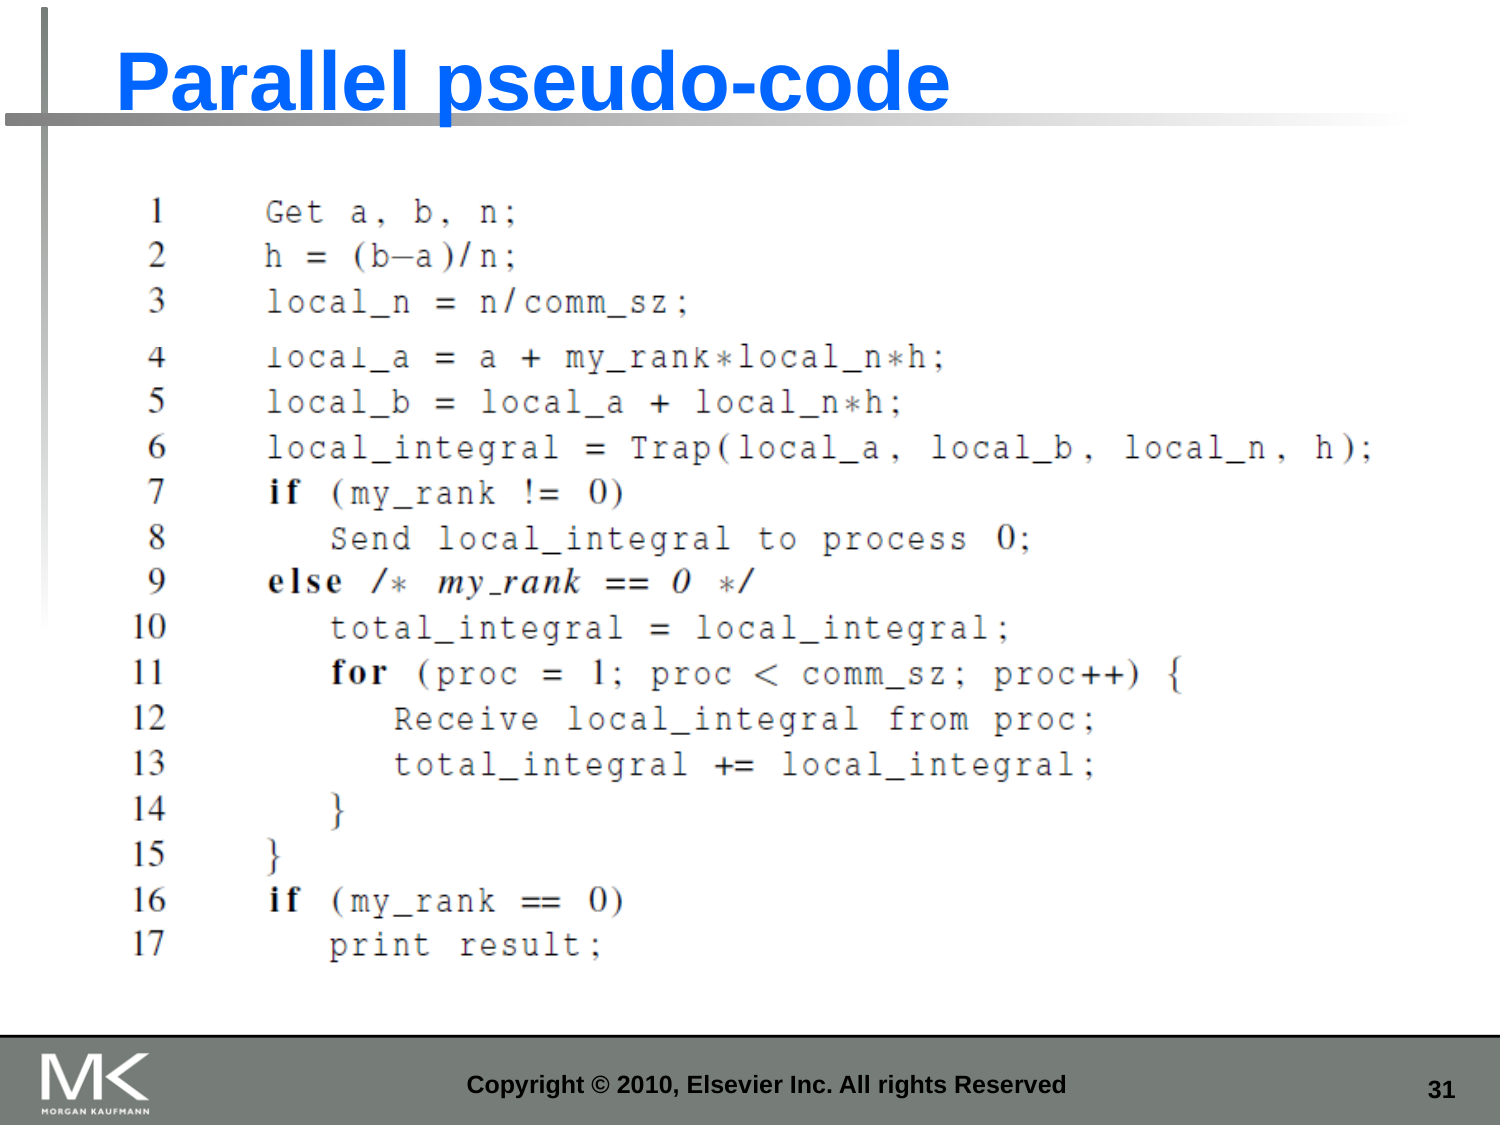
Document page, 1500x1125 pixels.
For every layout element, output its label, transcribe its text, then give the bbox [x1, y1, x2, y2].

picture [29, 1046, 160, 1123]
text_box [123, 172, 1400, 977]
footer Copyright © 2010, Elsevier Inc. All rights Reserved [170, 1046, 1365, 1106]
title Parallel pseudo-code [100, 18, 1460, 135]
